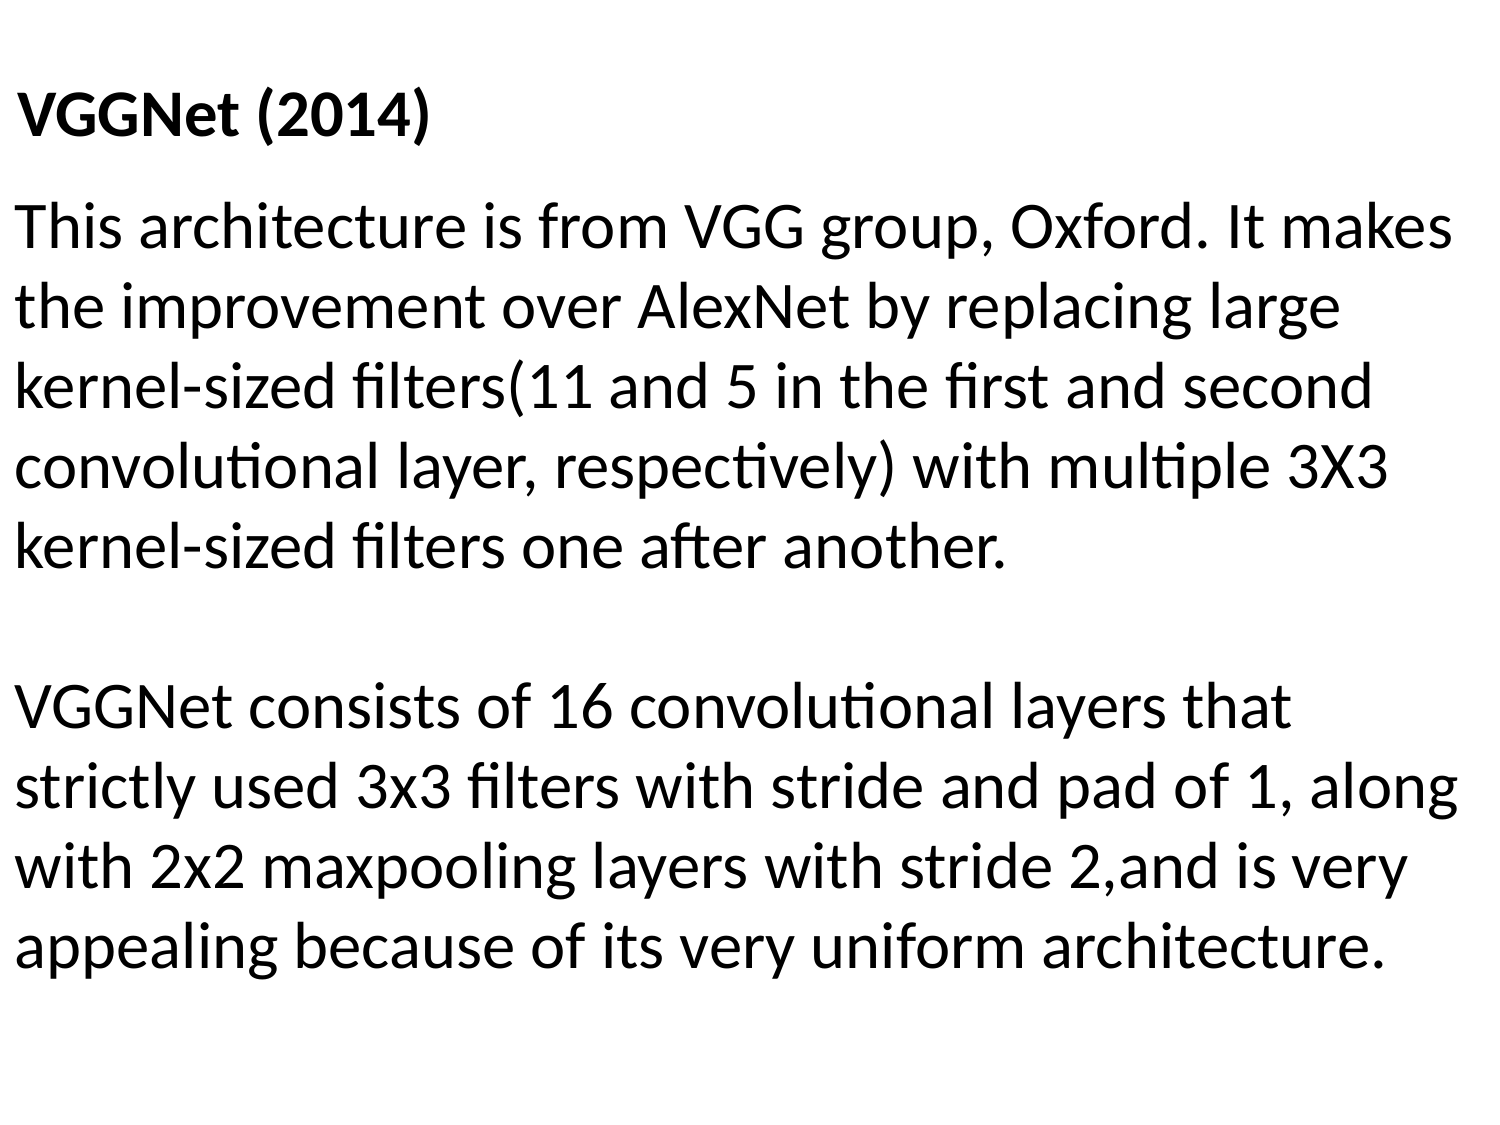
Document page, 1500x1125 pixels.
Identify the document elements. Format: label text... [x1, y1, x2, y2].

text_box [374, 486, 1125, 547]
text_box This architecture is from VGG group, Oxford. It makes the improvement over AlexNet by replacing large kernel-sized filters(11 and 5 in the first and second convolutional layer, respectively) with multiple 3X3 kernel-sized filters one after another. VGGNet consists of 16 convolutional layers that strictly used 3x3 filters with stride and pad of 1, along with 2x2 maxpooling layers with stride 2,and is very appealing because of its very uniform architecture. [0, 174, 1500, 990]
text_box VGGNet (2014) [2, 62, 448, 158]
